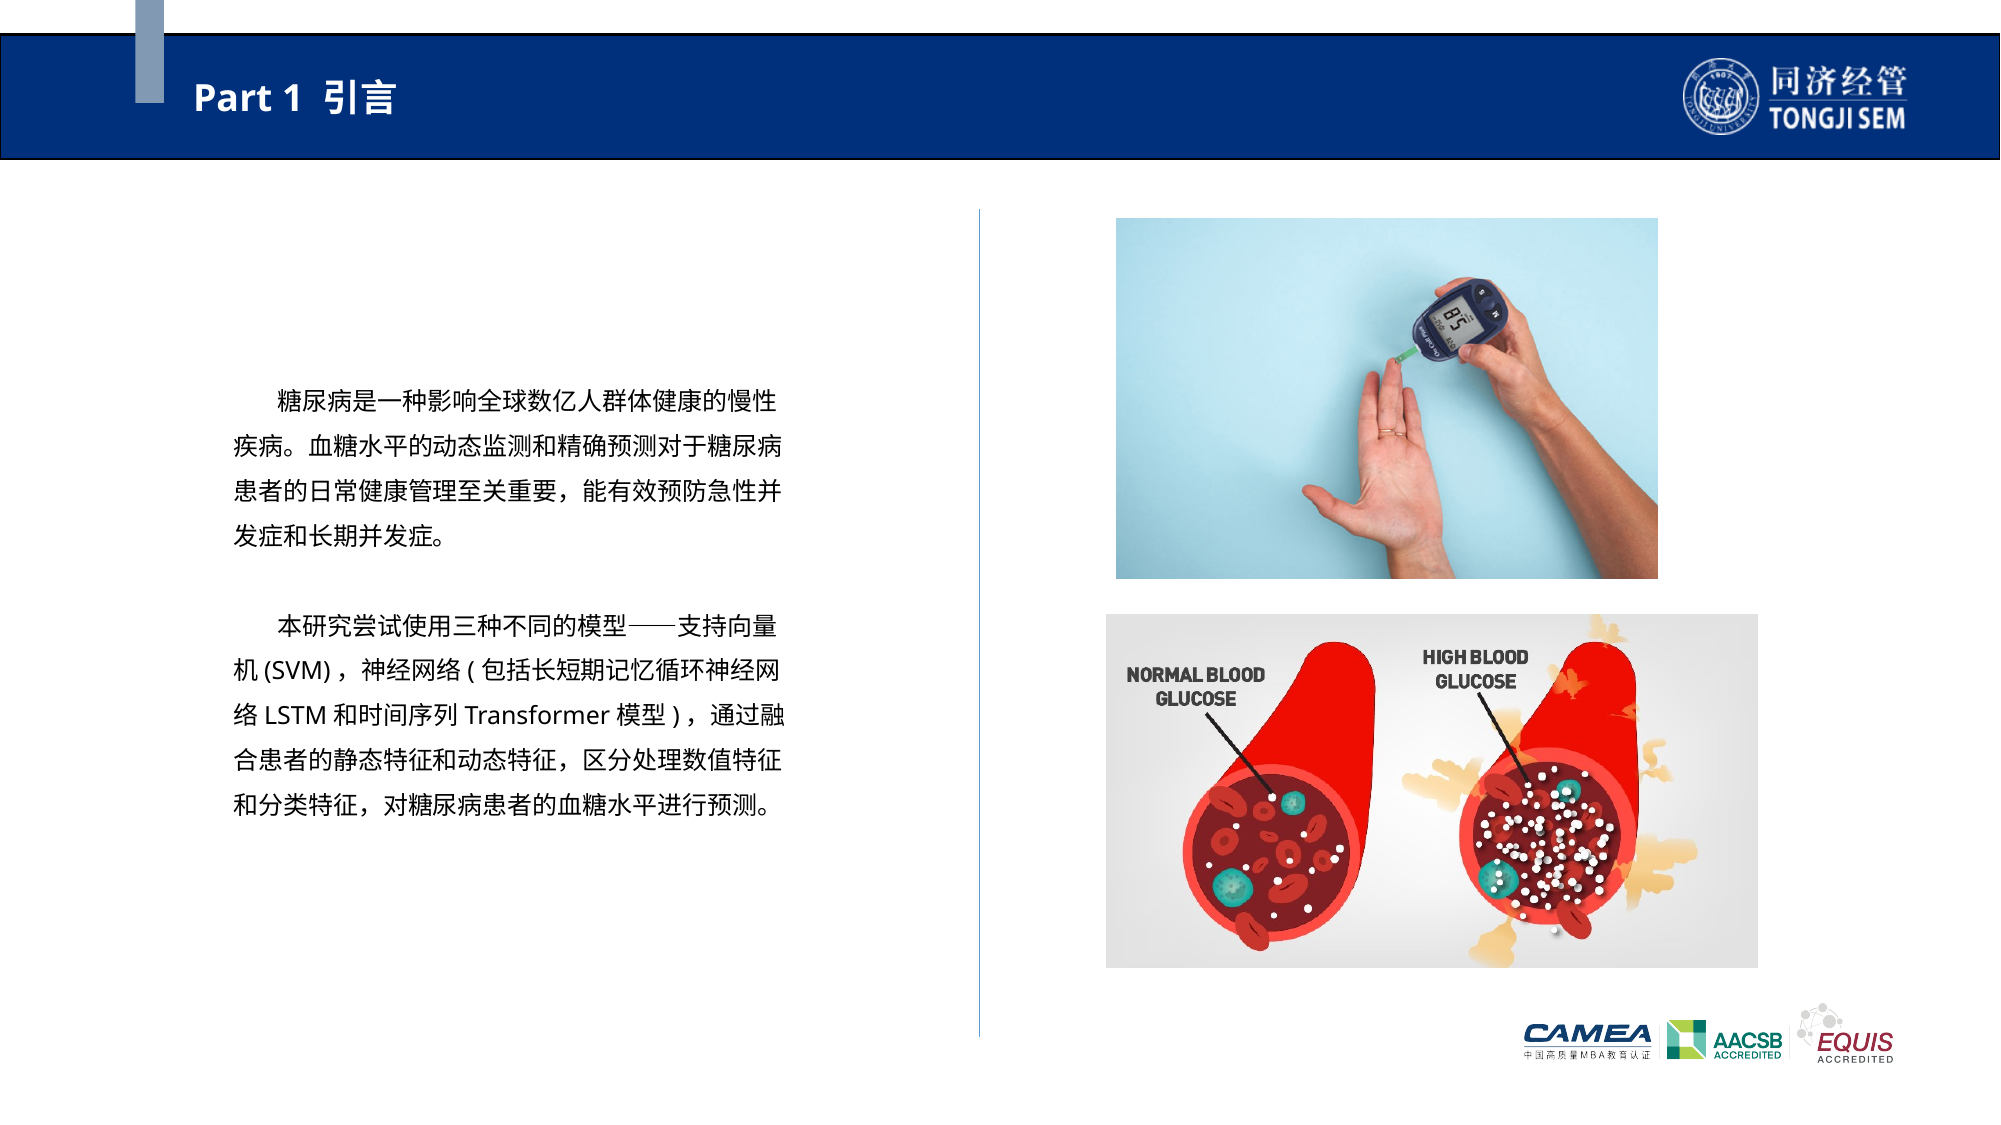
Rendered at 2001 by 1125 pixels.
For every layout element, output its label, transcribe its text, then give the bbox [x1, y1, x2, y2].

text_box 糖尿病是一种影响全球数亿人群体健康的慢性疾病。血糖水平的动态监测和精确预测对于糖尿病患者的日常健康管理至关重要，能有效预防急性并发症和长期并发症。 本研究尝试使用三种不同的模型——支持向量机(SVM)，神经网络(包括长短期记忆循环神经网络LSTM和时间序列Transformer模型)，通过融合患者的静态特征和动态特征，区分处理数值特征和分类特征，对糖尿病患者的血糖水平进行预测。 [233, 370, 803, 820]
picture [1524, 1003, 1893, 1063]
picture [1683, 58, 1912, 135]
picture [1115, 218, 1658, 579]
picture [1106, 614, 1758, 968]
text_box [134, 0, 165, 104]
text_box Part 1 引言 [193, 73, 626, 119]
text_box [0, 33, 2000, 160]
